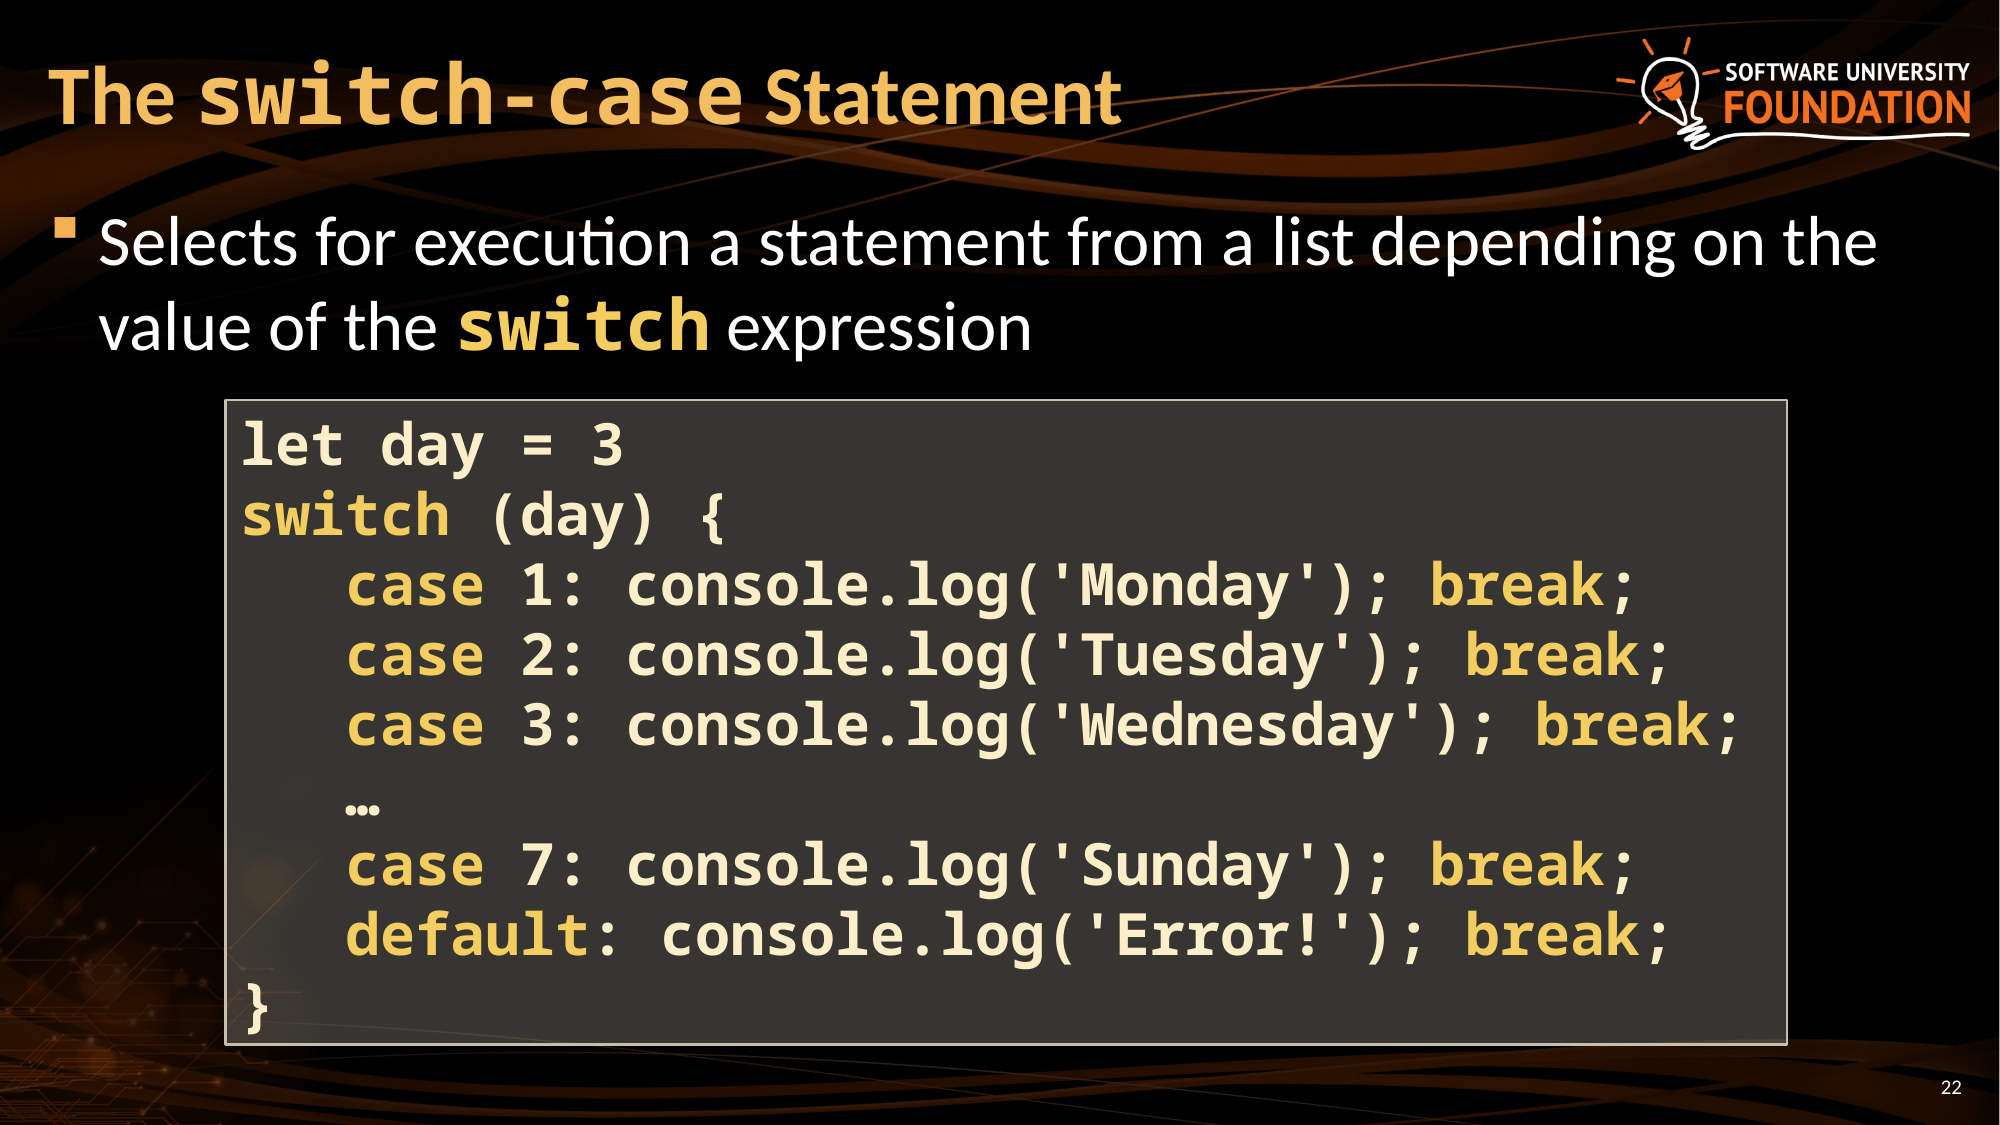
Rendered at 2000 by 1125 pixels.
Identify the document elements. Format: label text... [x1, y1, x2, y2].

text_box let day = 3 switch (day) { case 1: console.log('Monday'); break; case 2: console.log('Tuesday'); break; case 3: console.log('Wednesday'); break; … case 7: console.log('Sunday'); break; default: console.log('Error!'); break; } [225, 399, 1788, 1045]
title The switch-case Statement [30, 6, 1602, 189]
list Selects for execution a statement from a list depending on the value of the switch expression [31, 188, 1968, 1103]
picture [0, 0, 2000, 1125]
